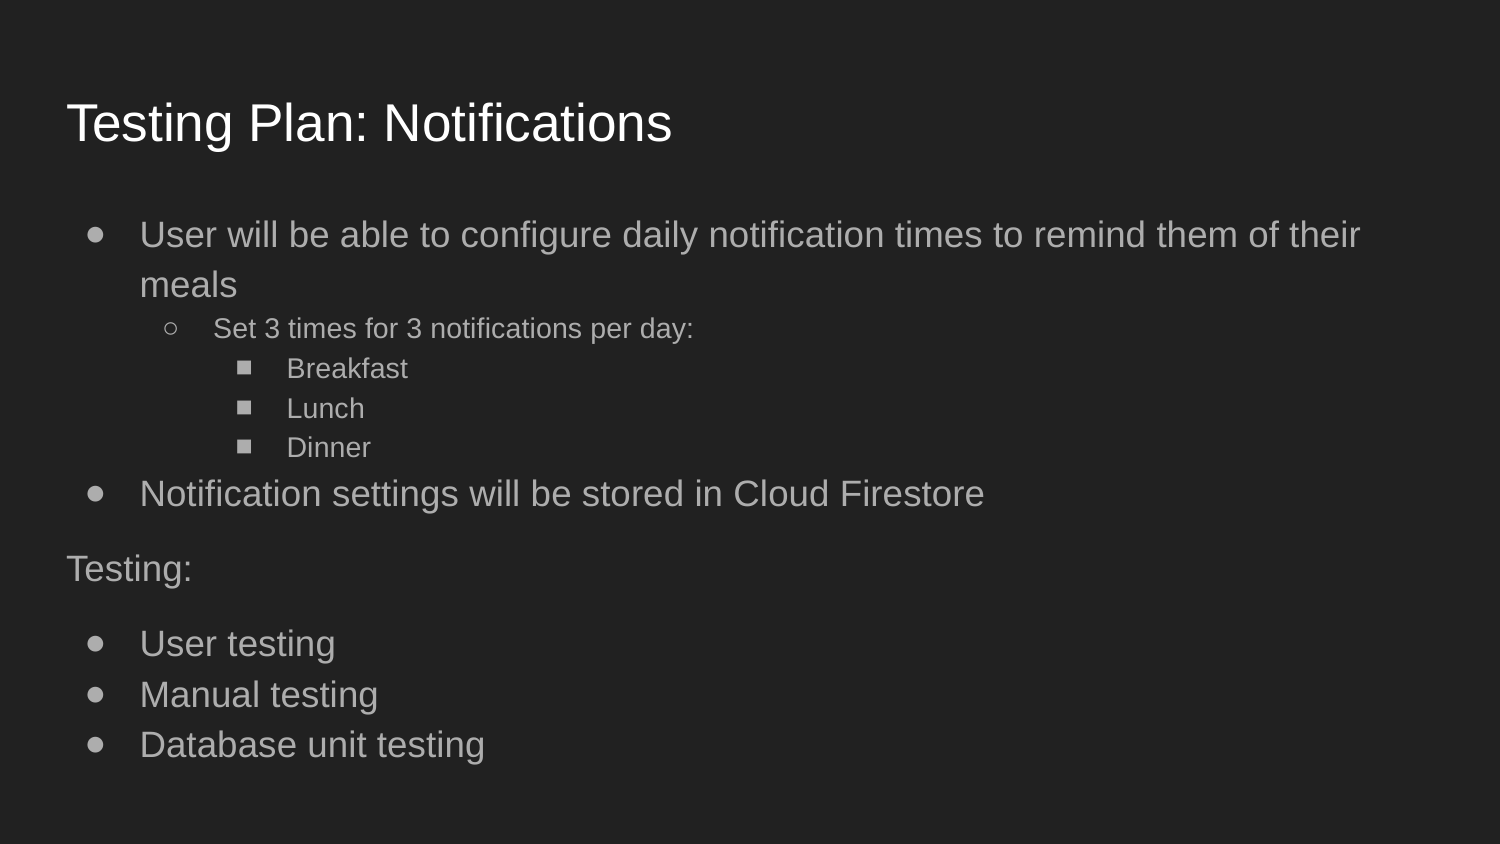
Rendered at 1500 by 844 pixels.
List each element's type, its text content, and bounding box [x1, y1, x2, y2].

list User will be able to configure daily notification times to remind them of their meals Set 3 times for 3 notifications per day: Breakfast Lunch Dinner Notification settings will be stored in Cloud Firestore Testing: User testing Manual testing Database unit testing [51, 189, 1449, 785]
title Testing Plan: Notifications [51, 72, 1449, 167]
